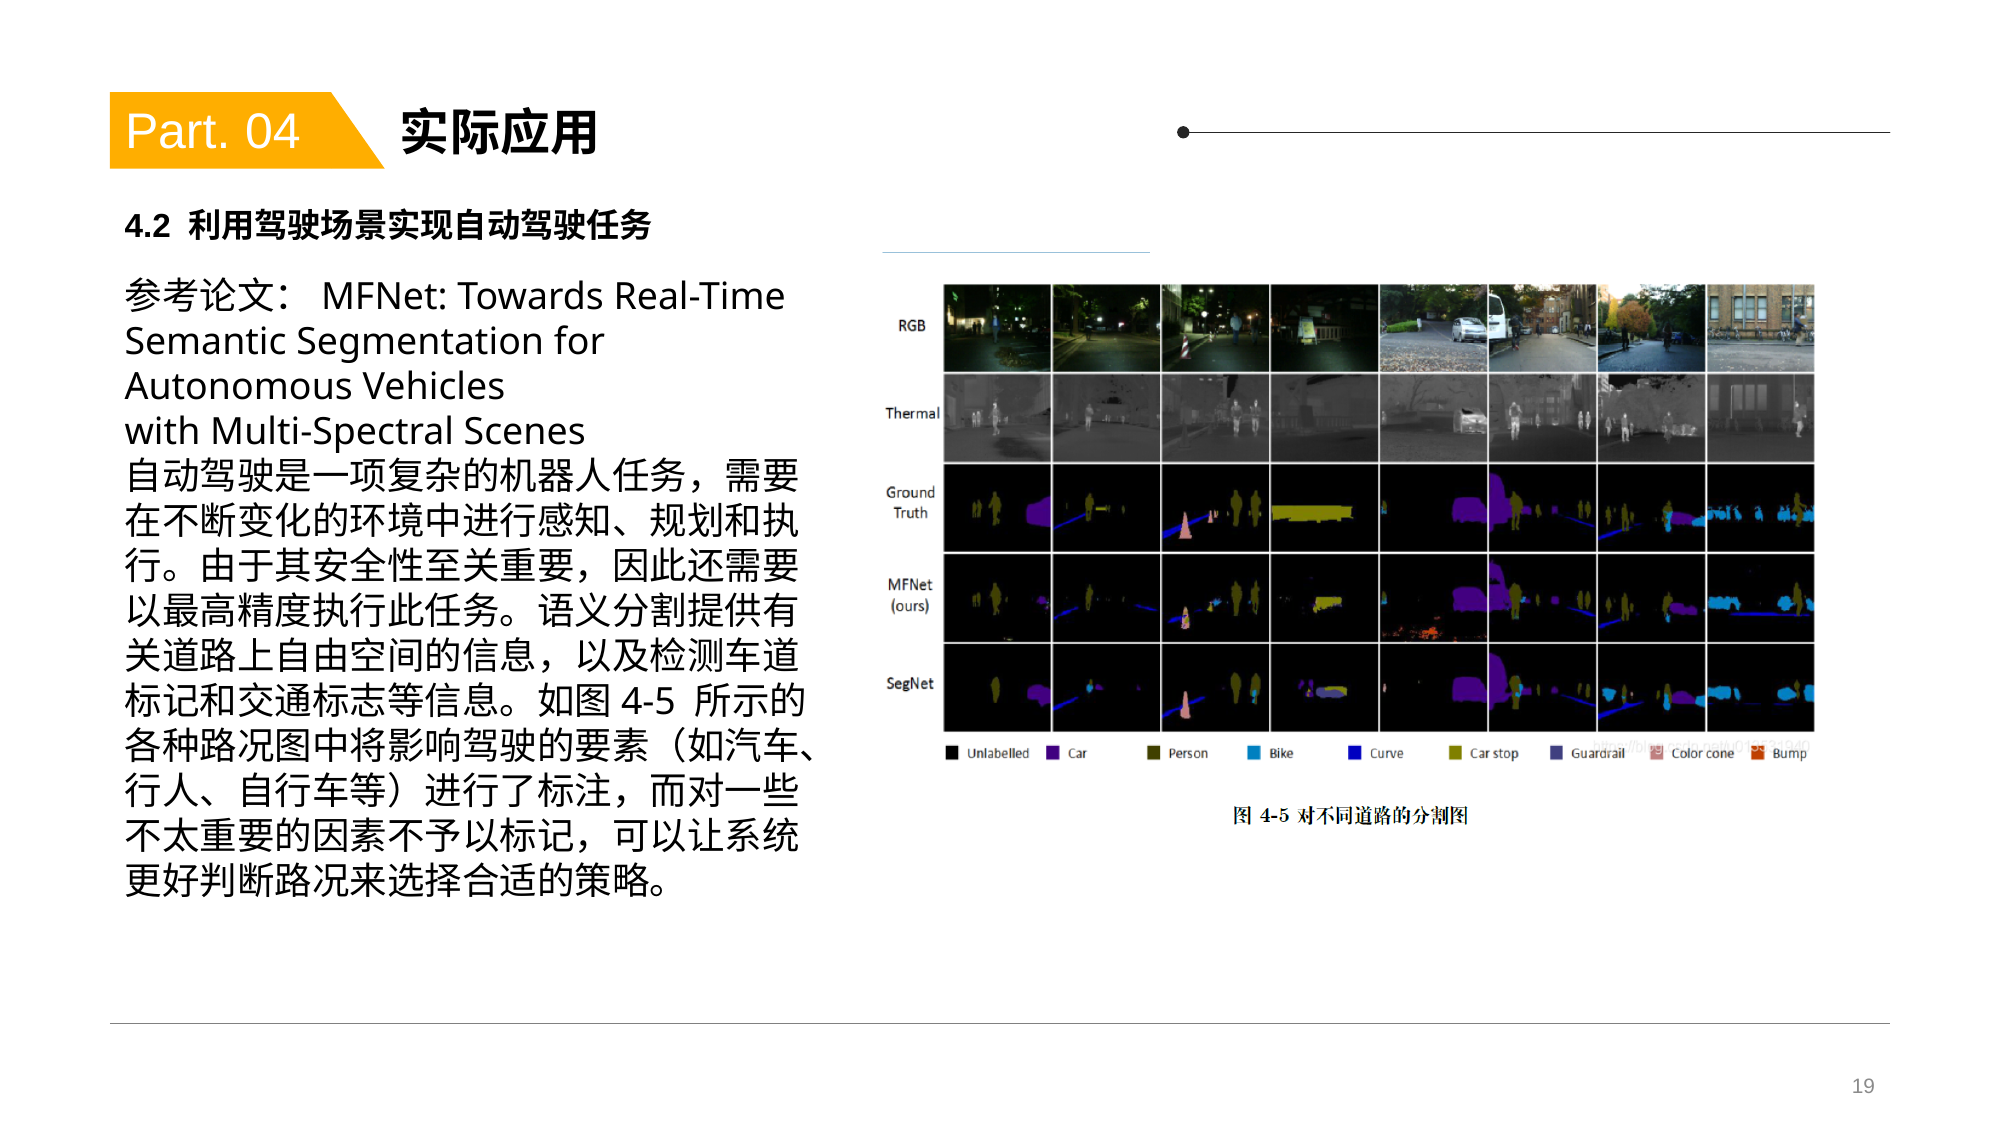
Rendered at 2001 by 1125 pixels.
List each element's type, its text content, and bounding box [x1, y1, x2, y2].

list Part. 04 [109, 94, 417, 171]
title 实际应用 [384, 0, 1890, 169]
slide_number 19 [1412, 1068, 1890, 1103]
text_box 4.2 利用驾驶场景实现自动驾驶任务 [109, 196, 797, 252]
picture [828, 252, 1895, 849]
text_box 参考论文：MFNet: Towards Real-Time Semantic Segmentation for Autonomous Vehicles with Multi-Spectral Scenes 自动驾驶是一项复杂的机器人任务，需要在不断变化的环境中进行感知、规划和执行。由于其安全性至关重要，因此还需要以最高精度执行此任务。语义分割提供有关道路上自由空间的信息，以及检测车道标记和交通标志等信息。如图4-5 所示的各种路况图中将影响驾驶的要素（如汽车、行人、自行车等）进行了标注，而对一些不太重要的因素不予以标记，可以让系统更好判断路况来选择合适的策略。 [109, 264, 843, 910]
